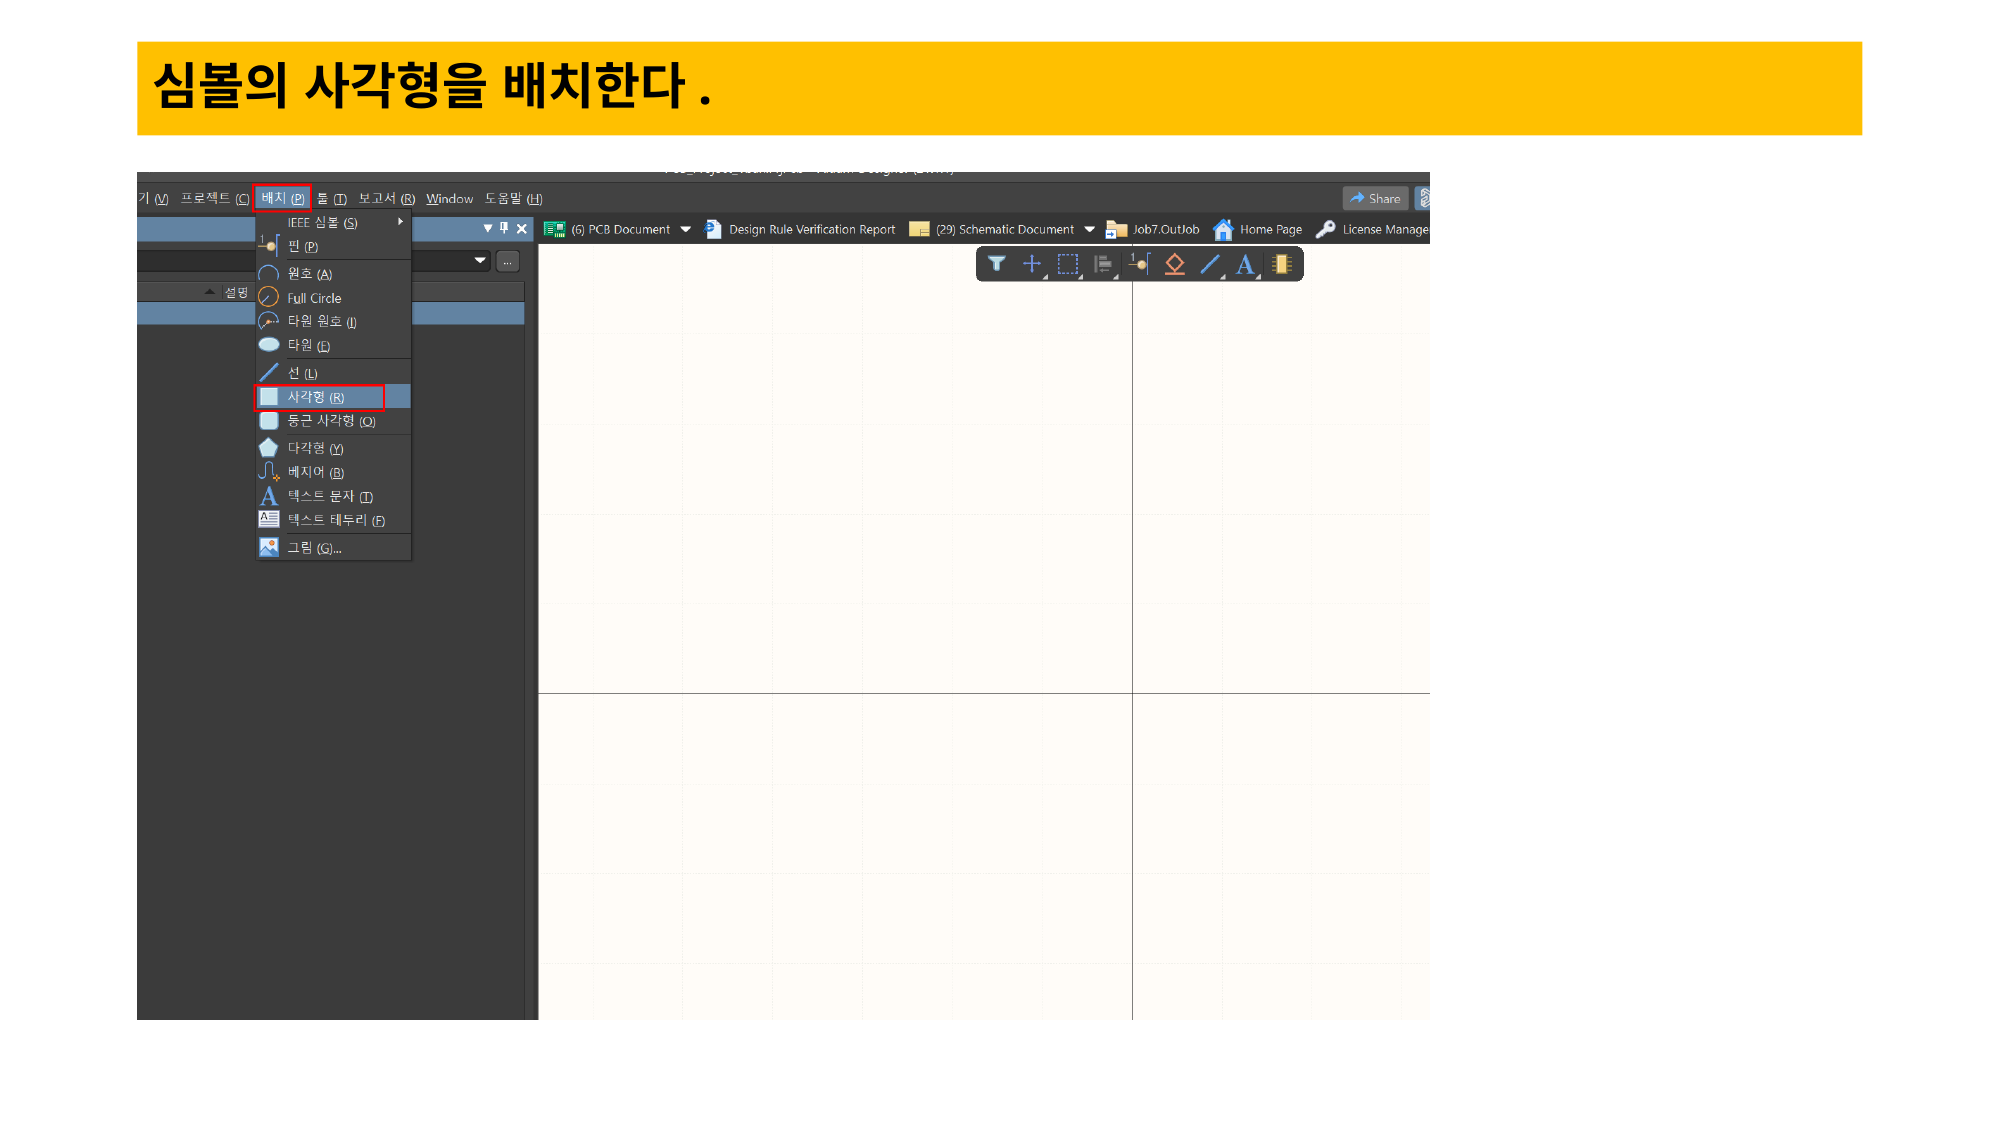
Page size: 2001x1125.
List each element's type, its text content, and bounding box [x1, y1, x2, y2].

title 심볼의 사각형을 배치한다. [137, 41, 1863, 136]
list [137, 172, 1430, 1020]
